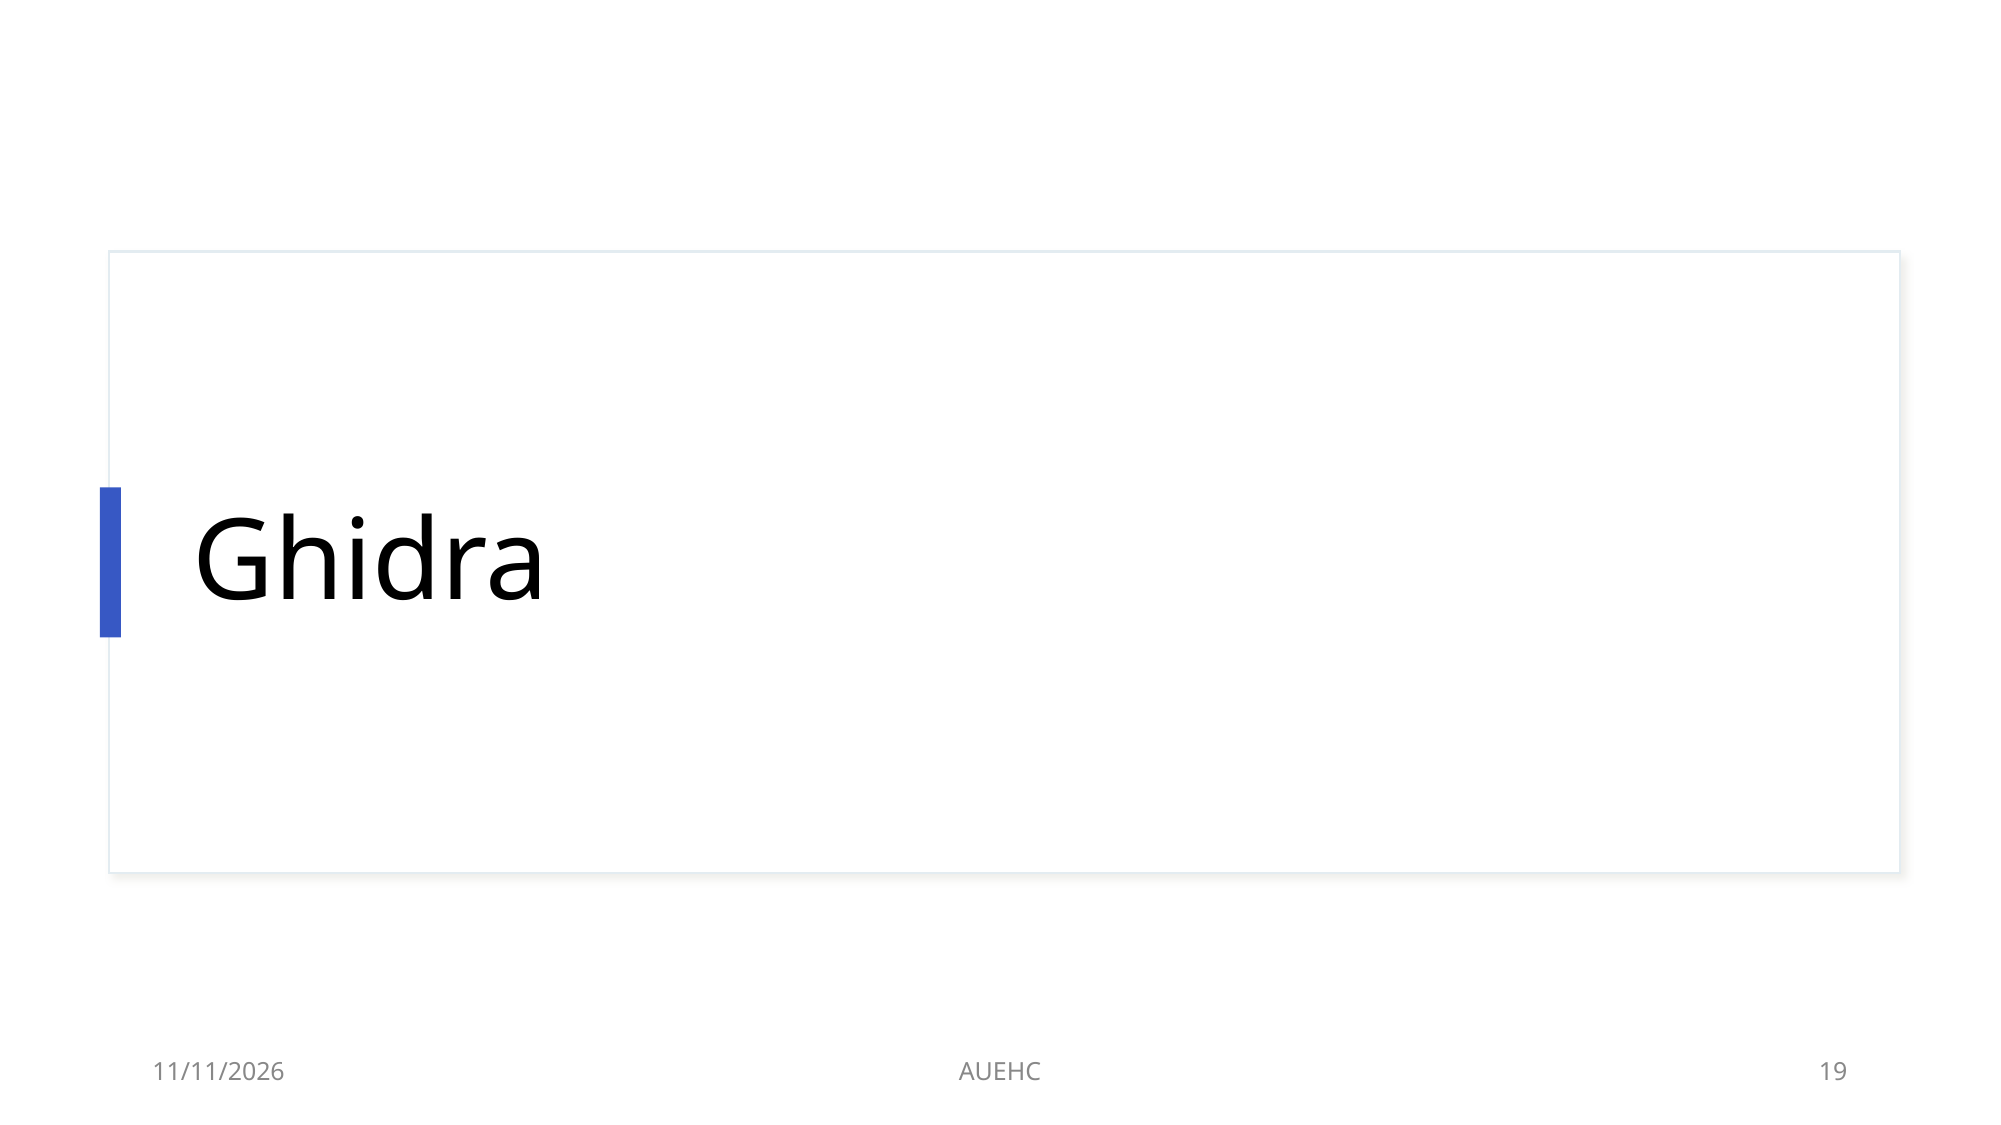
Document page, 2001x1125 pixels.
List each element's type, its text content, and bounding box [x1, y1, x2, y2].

slide_number 19 [1412, 1042, 1863, 1103]
title Ghidra [176, 318, 1847, 809]
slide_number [137, 1042, 588, 1103]
footer AUEHC [662, 1042, 1338, 1103]
